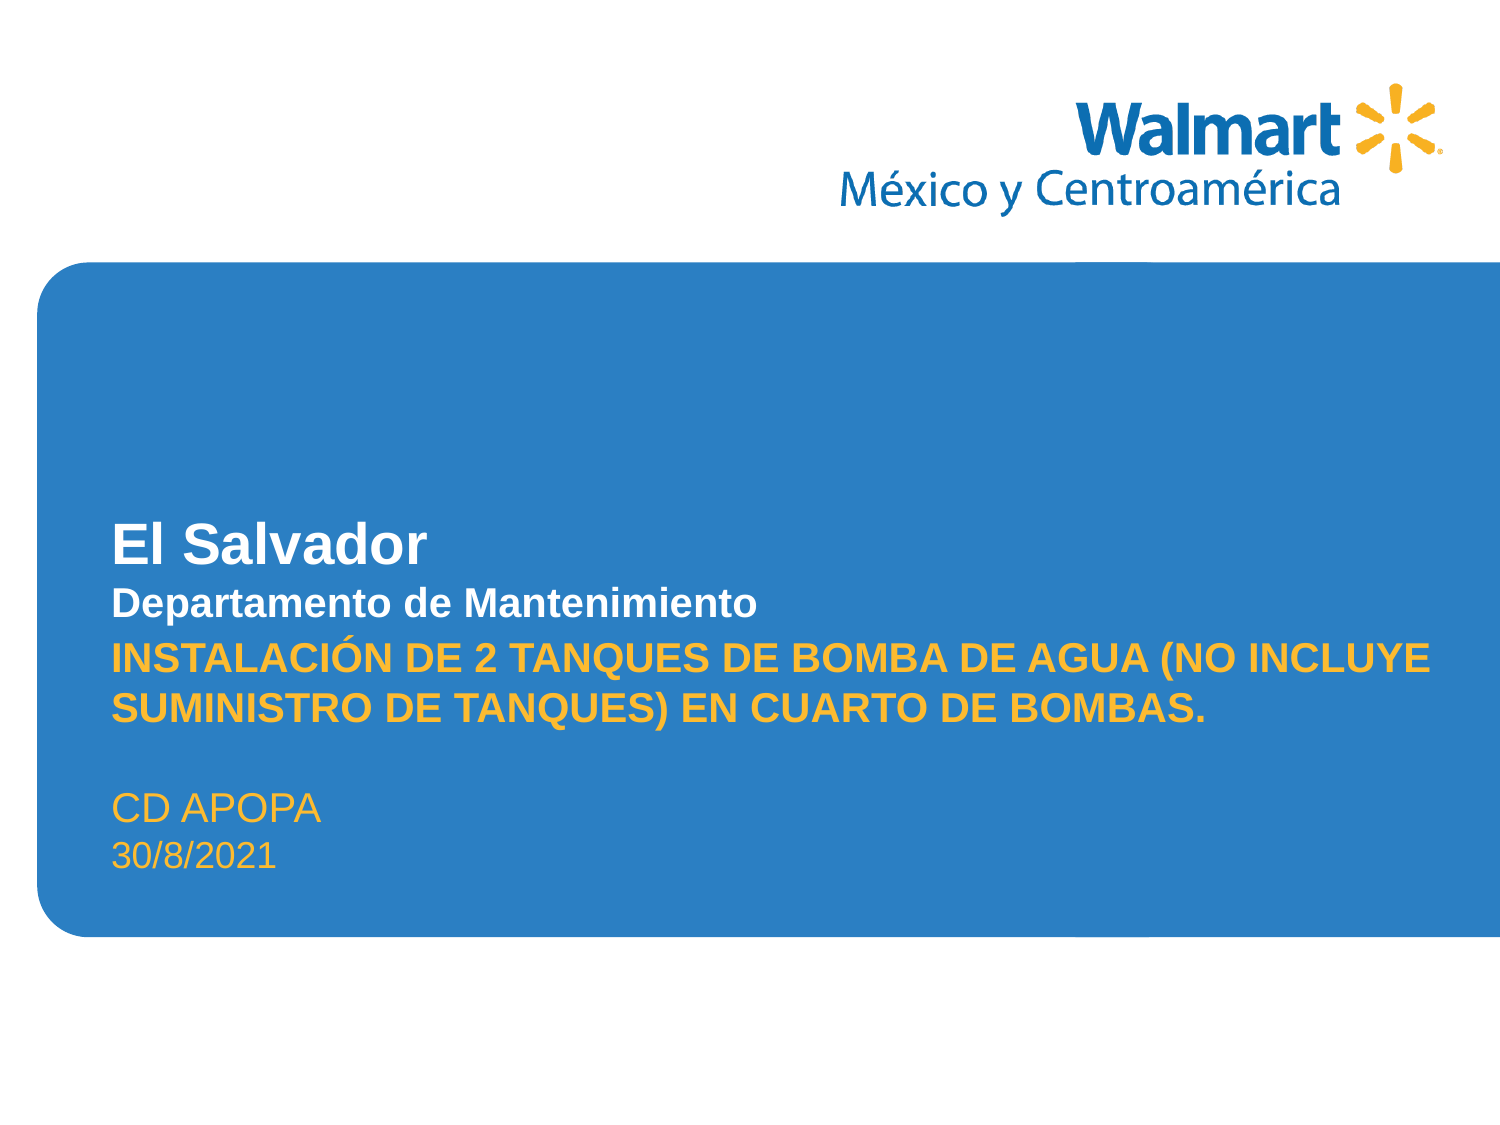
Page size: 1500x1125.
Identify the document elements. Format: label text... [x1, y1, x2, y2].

subtitle INSTALACIÓN DE 2 TANQUES DE BOMBA DE AGUA (NO INCLUYE SUMINISTRO DE TANQUES) EN CUARTO DE BOMBAS. CD APOPA 30/8/2021 [110, 490, 1451, 779]
picture [841, 83, 1443, 217]
